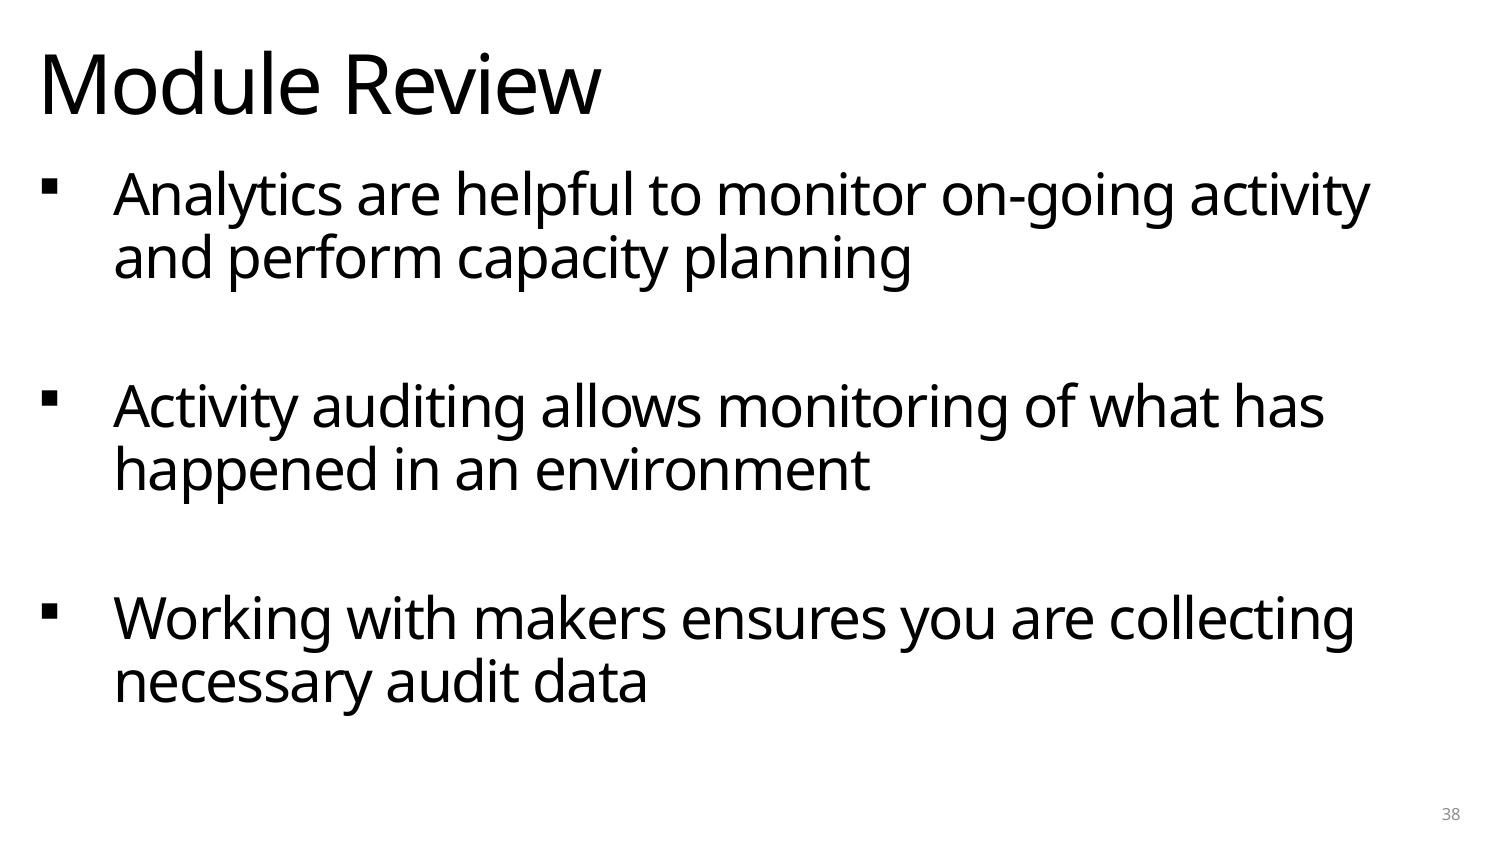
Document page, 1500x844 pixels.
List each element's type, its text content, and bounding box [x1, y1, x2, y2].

slide_number 38 [1110, 798, 1461, 827]
list Analytics are helpful to monitor on-going activity and perform capacity planning Activity auditing allows monitoring of what has happened in an environment Working with makers ensures you are collecting necessary audit data [37, 165, 1463, 731]
title Module Review [37, 28, 1463, 149]
